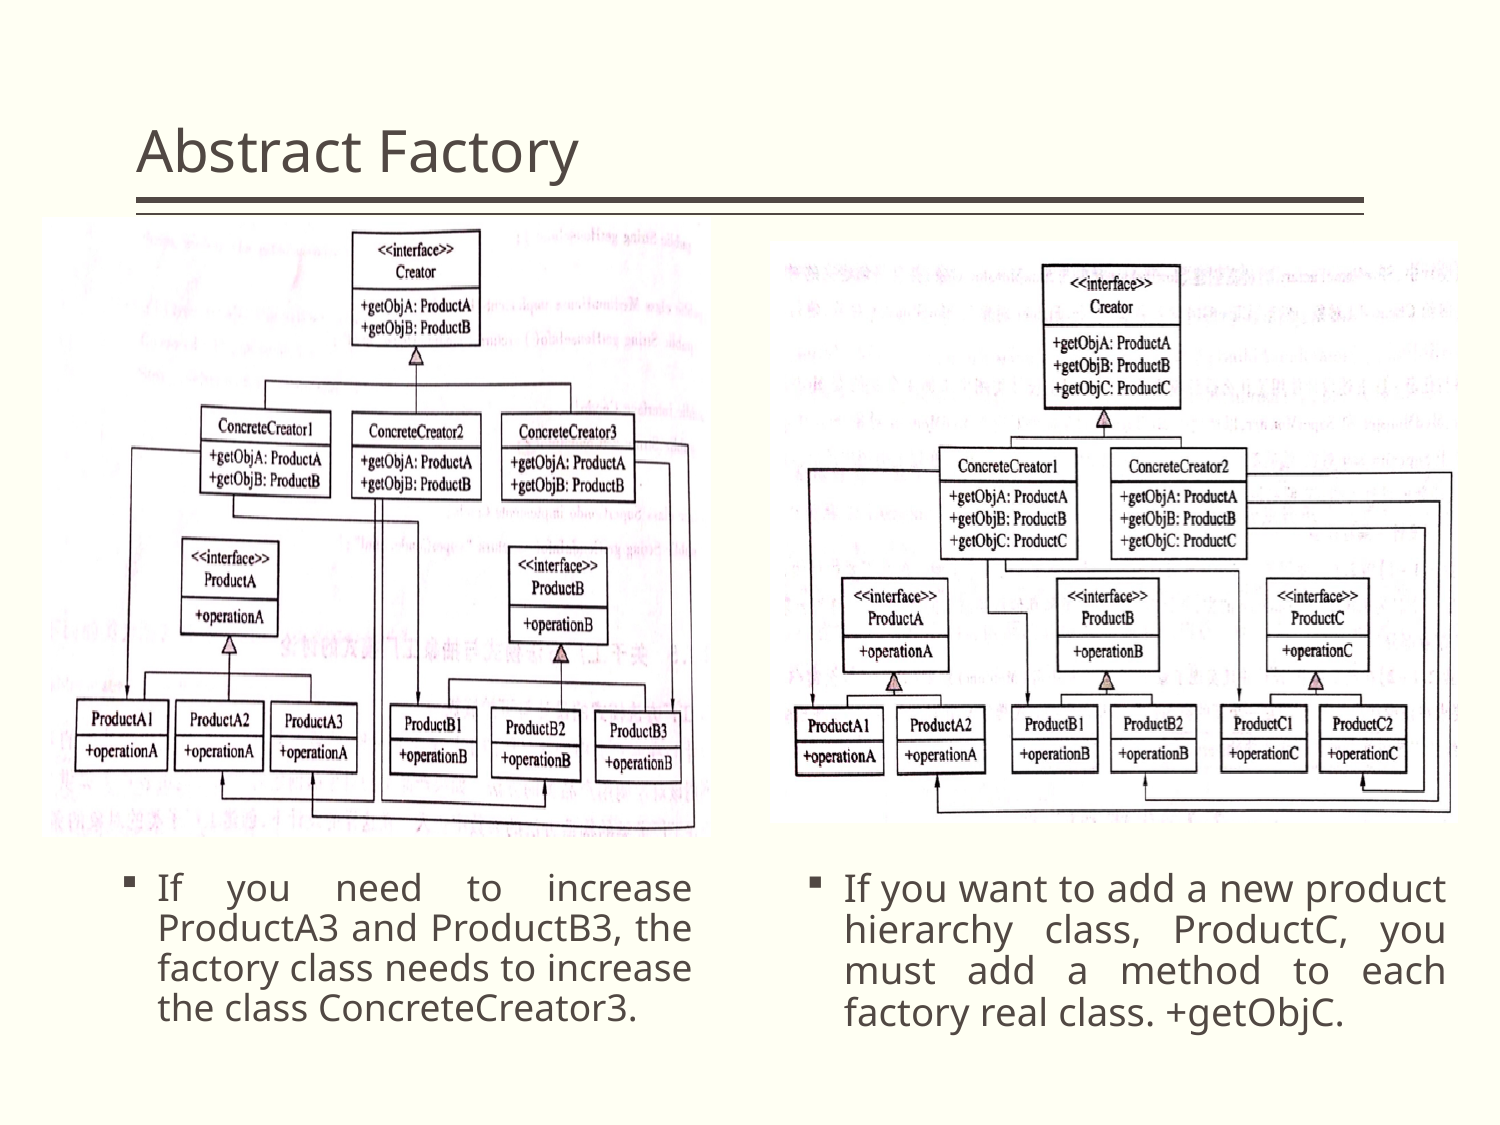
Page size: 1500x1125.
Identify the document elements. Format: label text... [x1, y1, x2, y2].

picture [42, 217, 711, 837]
list If you want to add a new product hierarchy class, ProductC, you must add a method to each factory real class. +getObjC. [806, 861, 1448, 1069]
text_box If you need to increase ProductA3 and ProductB3, the factory class needs to increase the class ConcreteCreator3. [121, 861, 694, 1074]
picture [770, 241, 1458, 823]
title Abstract Factory [135, 12, 1364, 193]
